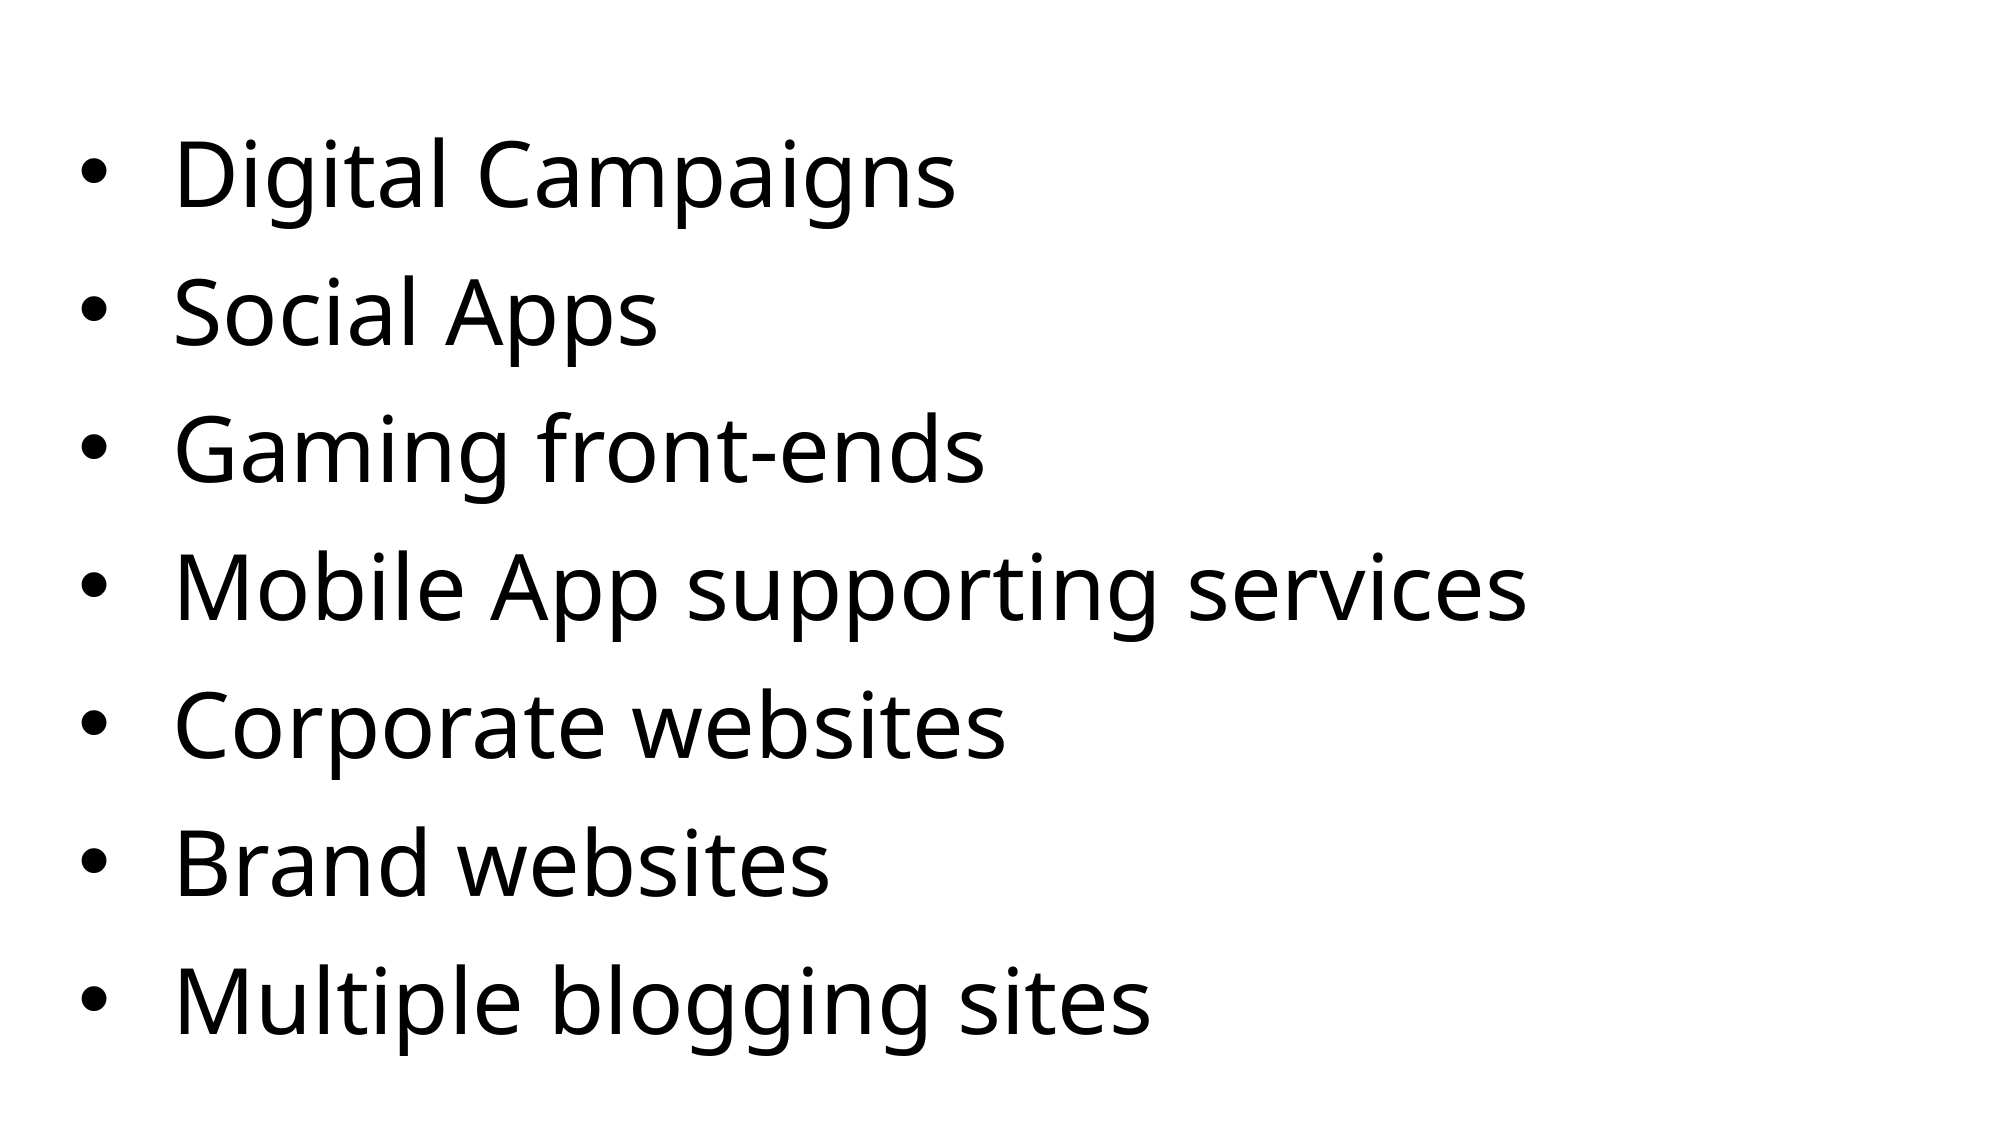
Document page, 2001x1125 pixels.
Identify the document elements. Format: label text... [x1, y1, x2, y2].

text_box Digital Campaigns Social Apps Gaming front-ends Mobile App supporting services Corporate websites Brand websites Multiple blogging sites [64, 129, 2000, 1057]
